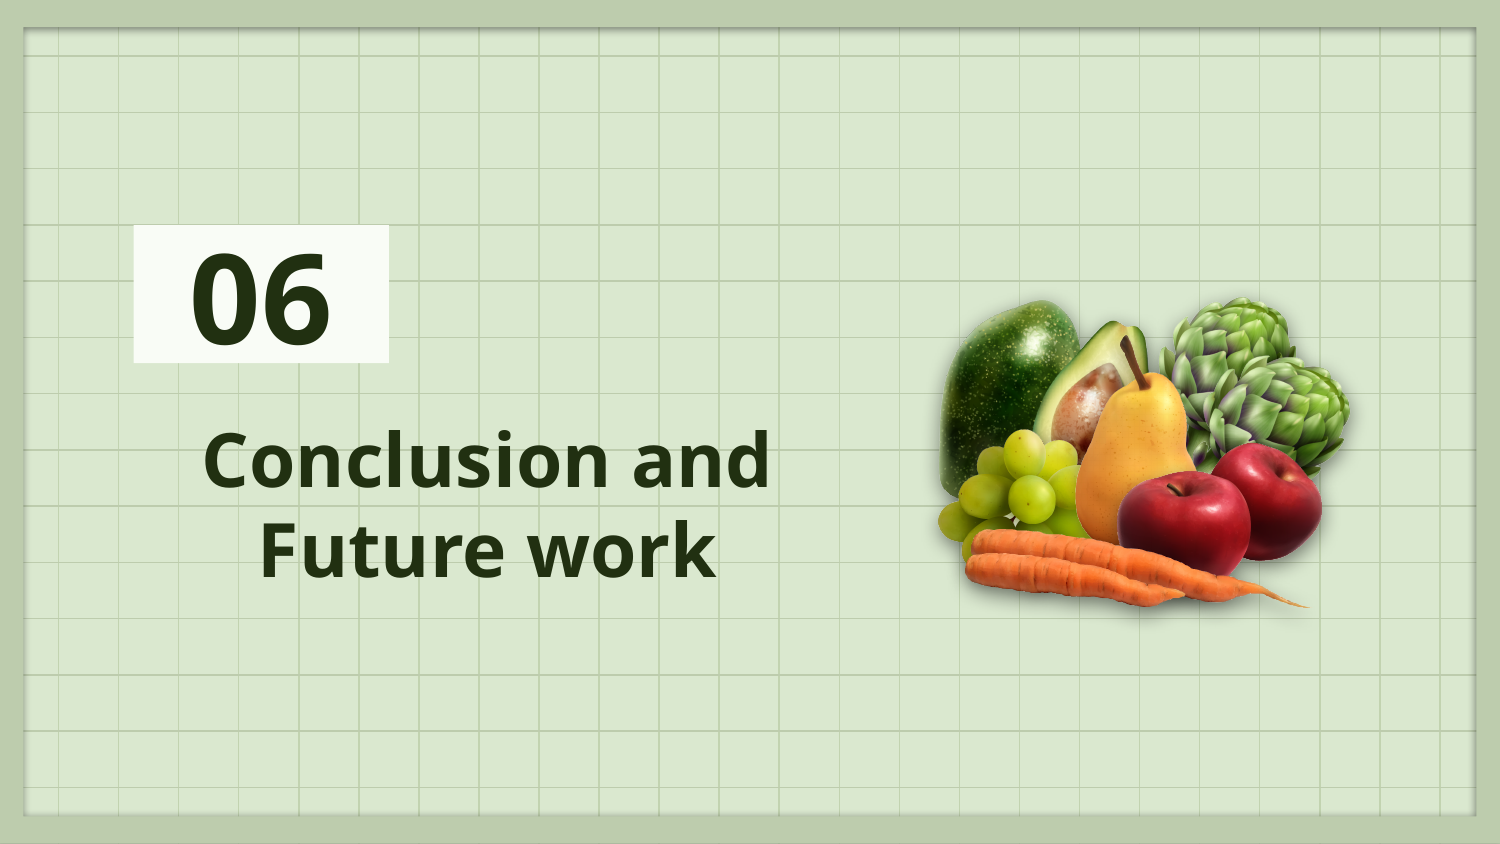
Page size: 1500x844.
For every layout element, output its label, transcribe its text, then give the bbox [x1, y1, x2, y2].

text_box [857, 218, 1384, 608]
title 06 [133, 225, 389, 364]
title Conclusion and Future work [118, 396, 852, 608]
